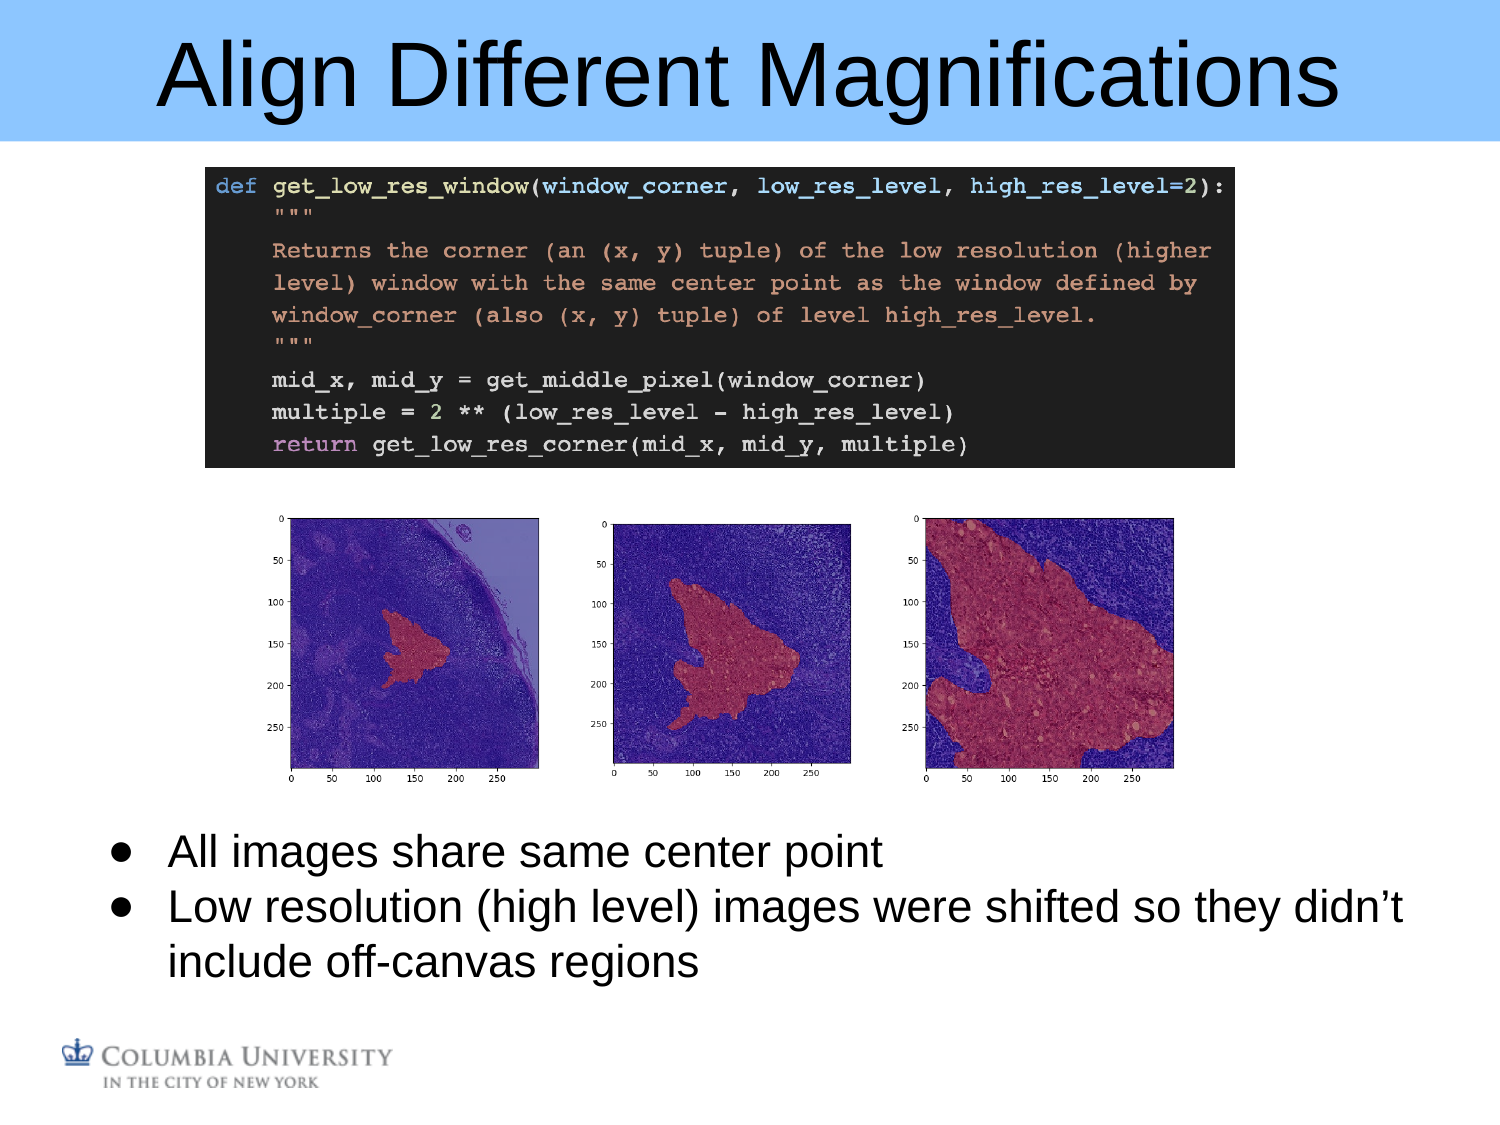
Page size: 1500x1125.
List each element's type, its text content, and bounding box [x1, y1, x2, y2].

picture [895, 508, 1180, 790]
list All images share same center point Low resolution (high level) images were shifted so they didn’t include off-canvas regions [77, 806, 1423, 1018]
picture [260, 508, 545, 790]
title Align Different Magnifications [0, 0, 1500, 150]
picture [205, 167, 1235, 468]
picture [583, 514, 856, 784]
picture [62, 1038, 393, 1088]
